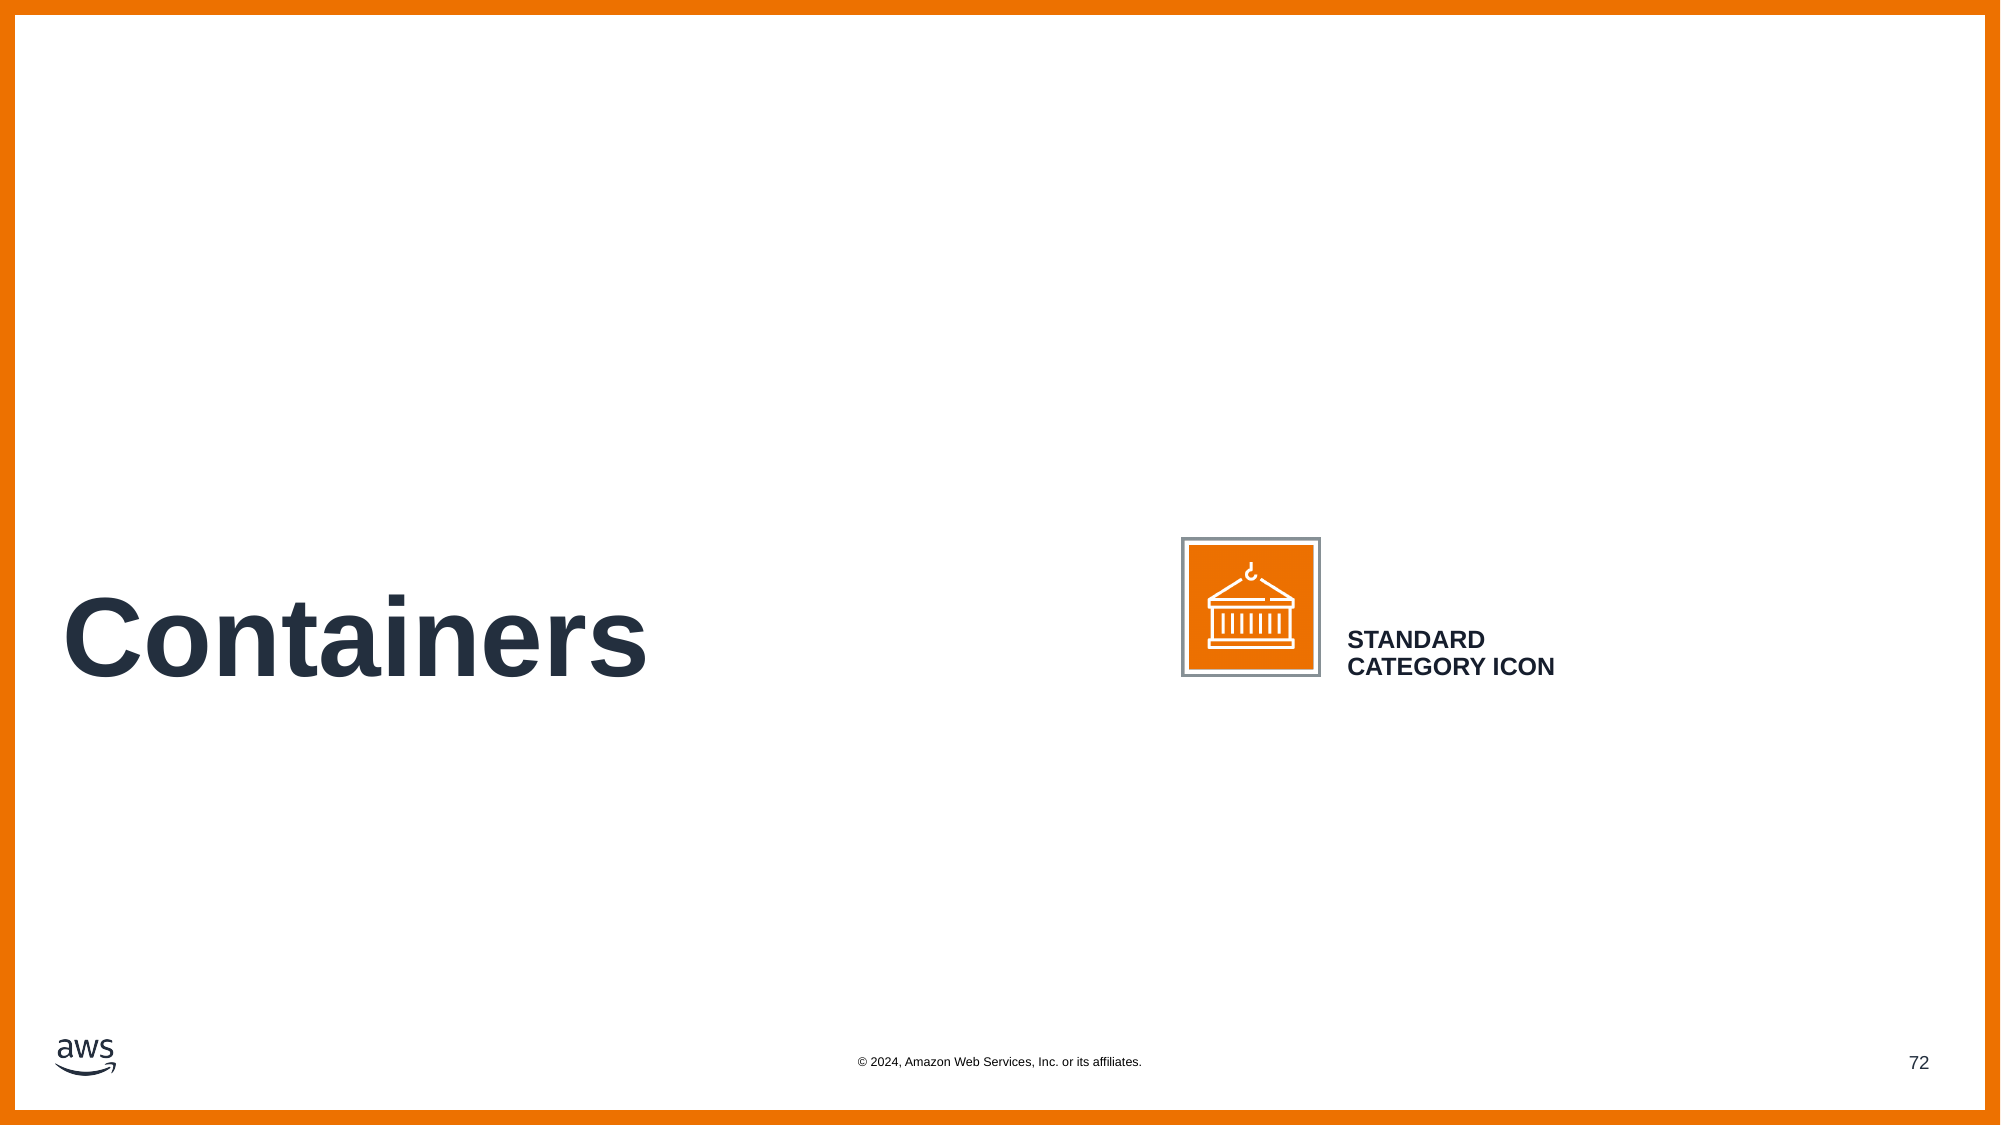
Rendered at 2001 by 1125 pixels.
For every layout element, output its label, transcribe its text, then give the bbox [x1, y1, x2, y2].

text_box STANDARD CATEGORY ICON [1332, 541, 1780, 689]
picture [55, 1039, 116, 1076]
slide_number 72 [1494, 1031, 1945, 1092]
footer © 2024, Amazon Web Services, Inc. or its affiliates. [662, 1031, 1338, 1092]
title Containers [47, 339, 1393, 709]
picture [1181, 537, 1321, 677]
